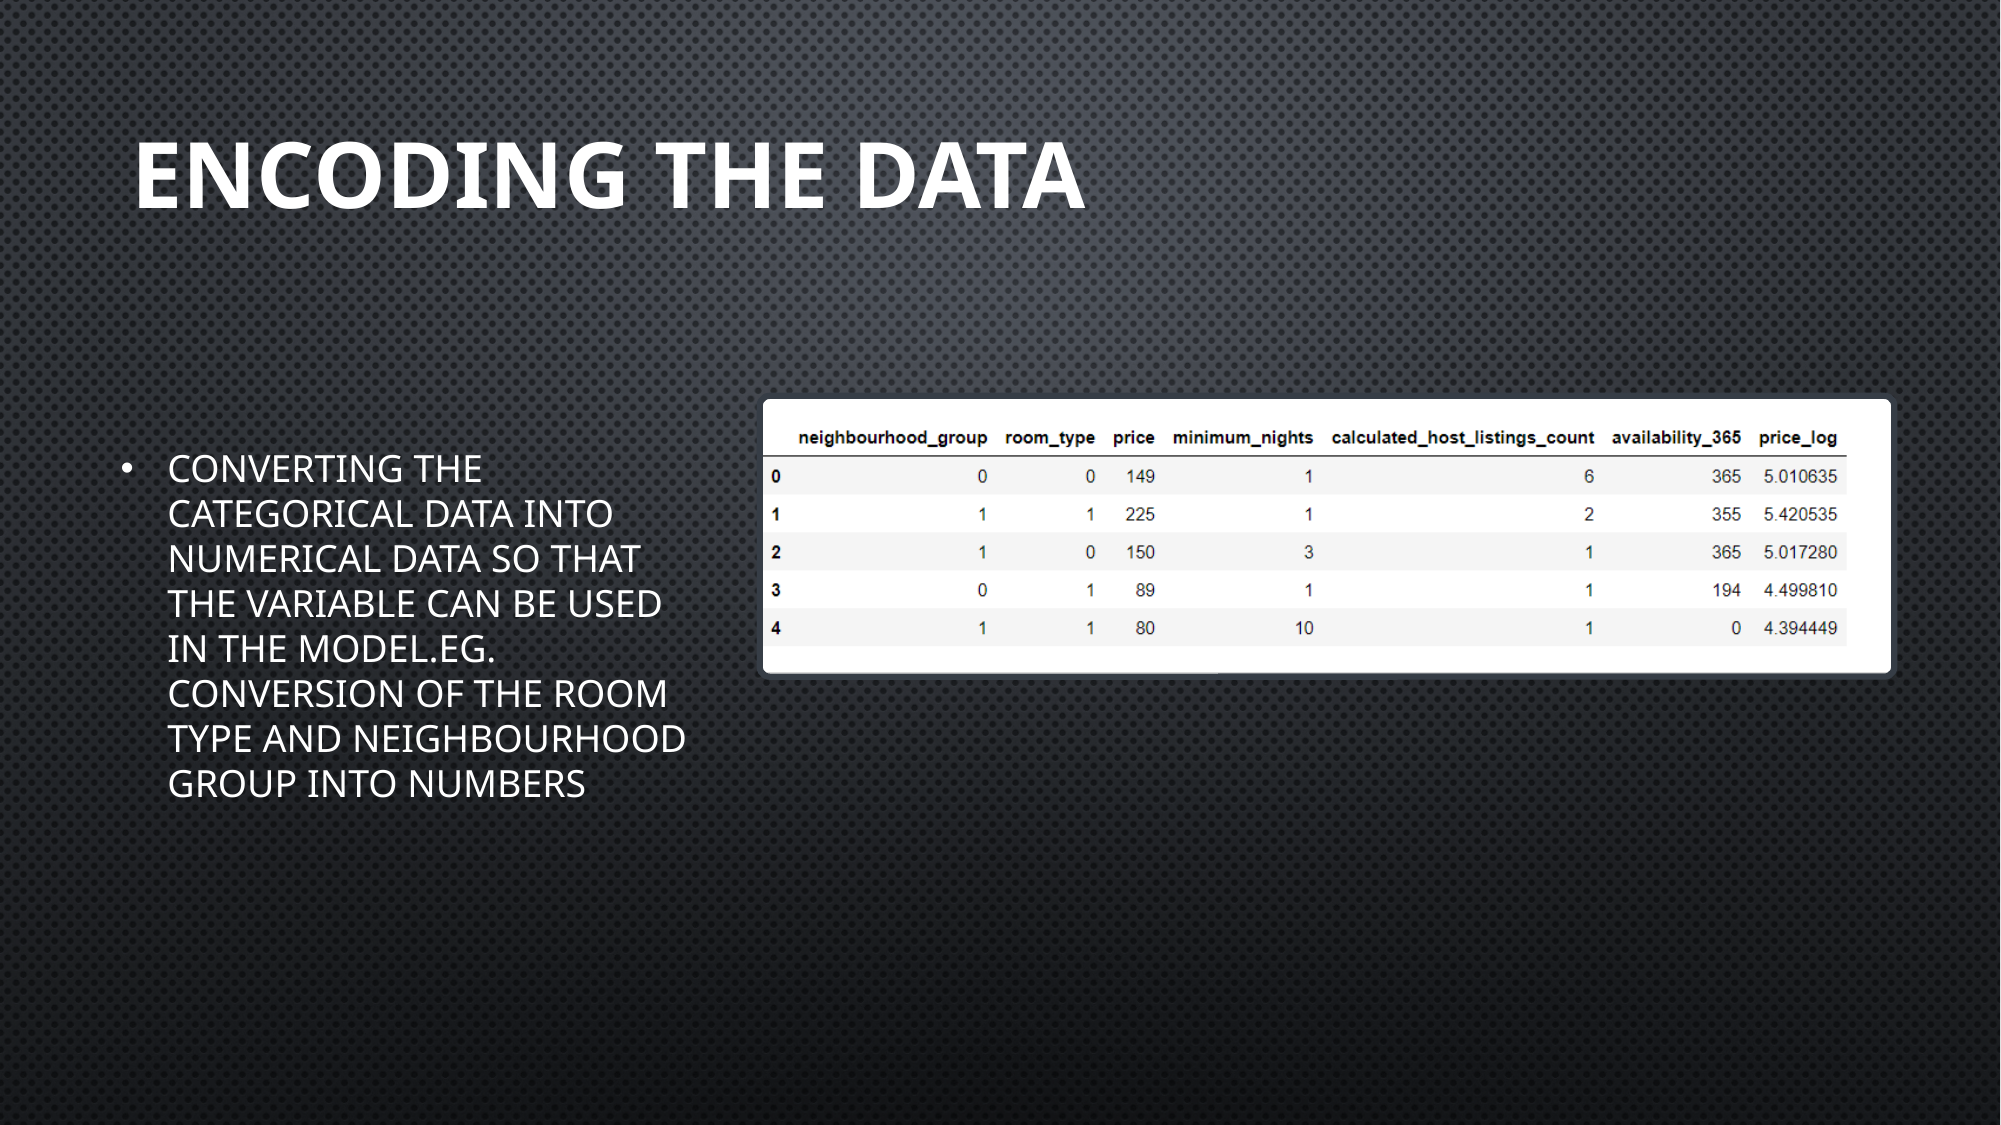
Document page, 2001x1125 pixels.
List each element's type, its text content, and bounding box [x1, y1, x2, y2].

picture [759, 395, 1895, 677]
list Converting the categorical data into numerical data so that the variable can be used in the model.Eg. Conversion of the room type and neighbourhood group into numbers [105, 437, 704, 966]
title Encoding the data [116, 0, 1387, 413]
